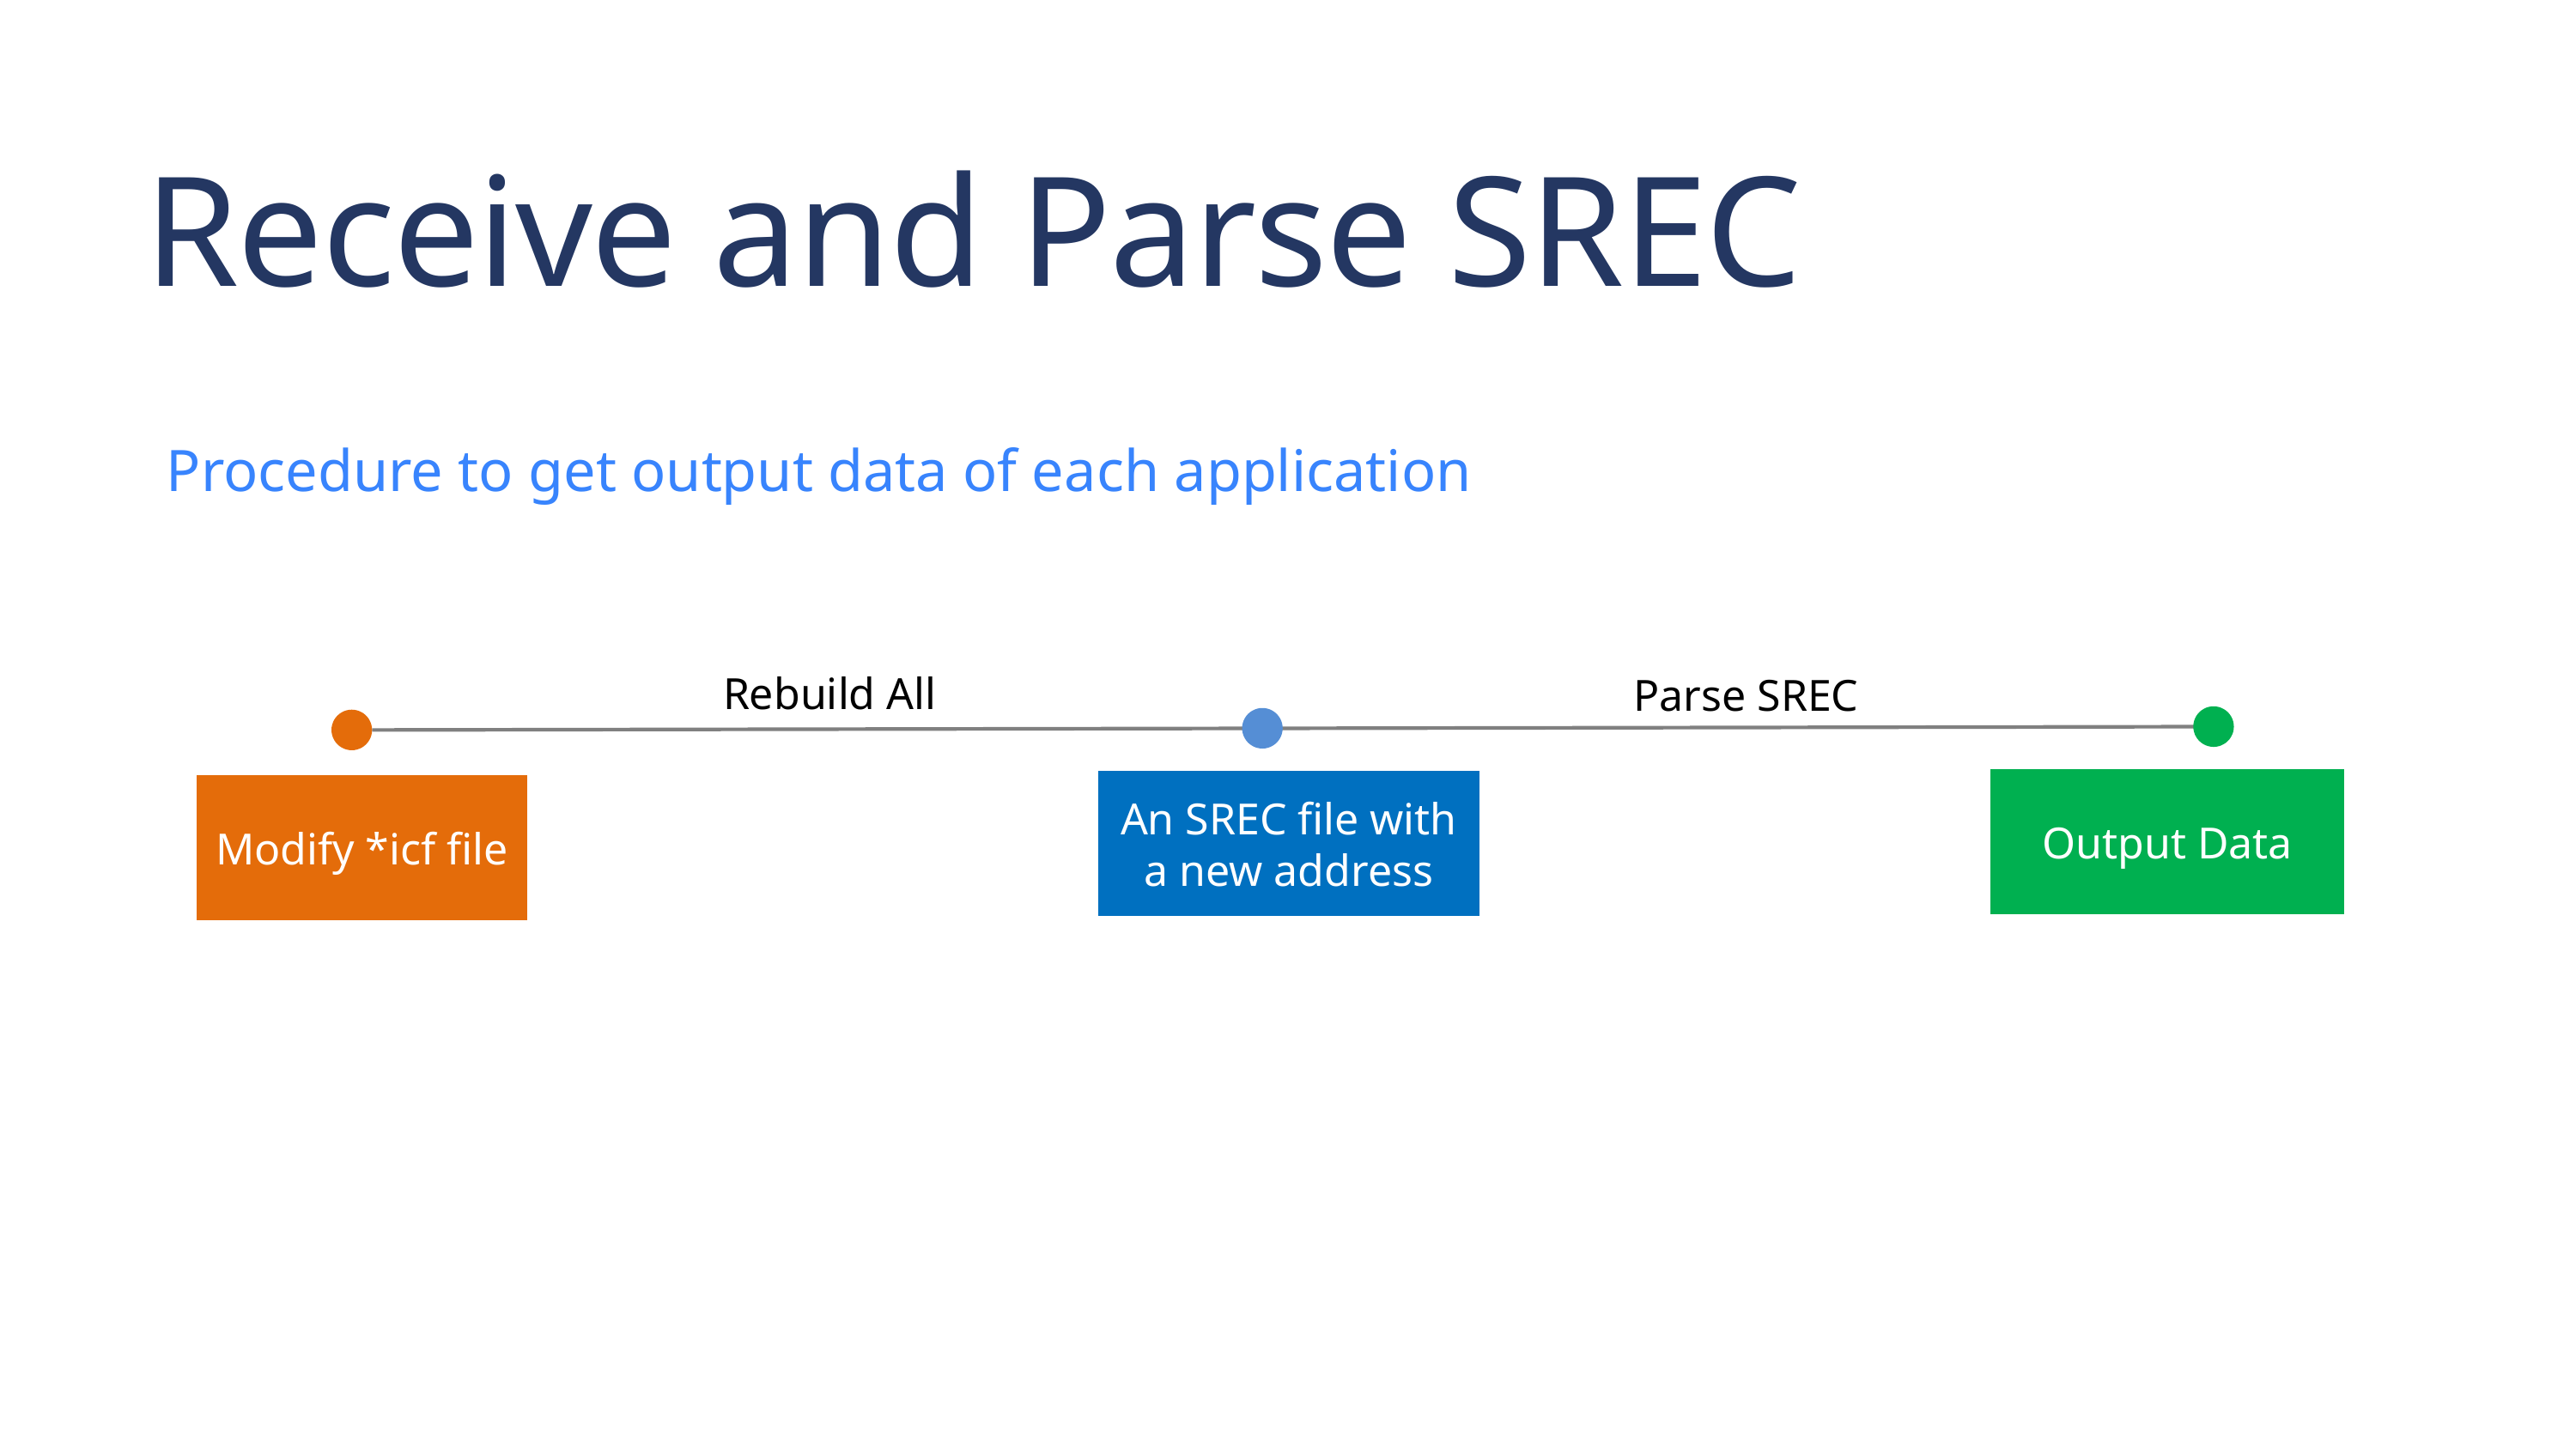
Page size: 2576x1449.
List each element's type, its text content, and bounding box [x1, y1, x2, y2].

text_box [1287, 726, 2188, 731]
text_box Output Data [1987, 766, 2348, 918]
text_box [2193, 706, 2234, 748]
text_box Procedure to get output data of each application [166, 434, 1560, 504]
text_box Parse SREC [1620, 661, 1931, 725]
text_box Receive and Parse SREC [144, 179, 2104, 317]
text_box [376, 726, 1237, 731]
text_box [331, 709, 373, 751]
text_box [1242, 707, 1284, 749]
text_box Rebuild All [710, 660, 1021, 724]
text_box Modify *icf file [193, 771, 531, 924]
text_box An SREC file with a new address [1095, 767, 1483, 919]
